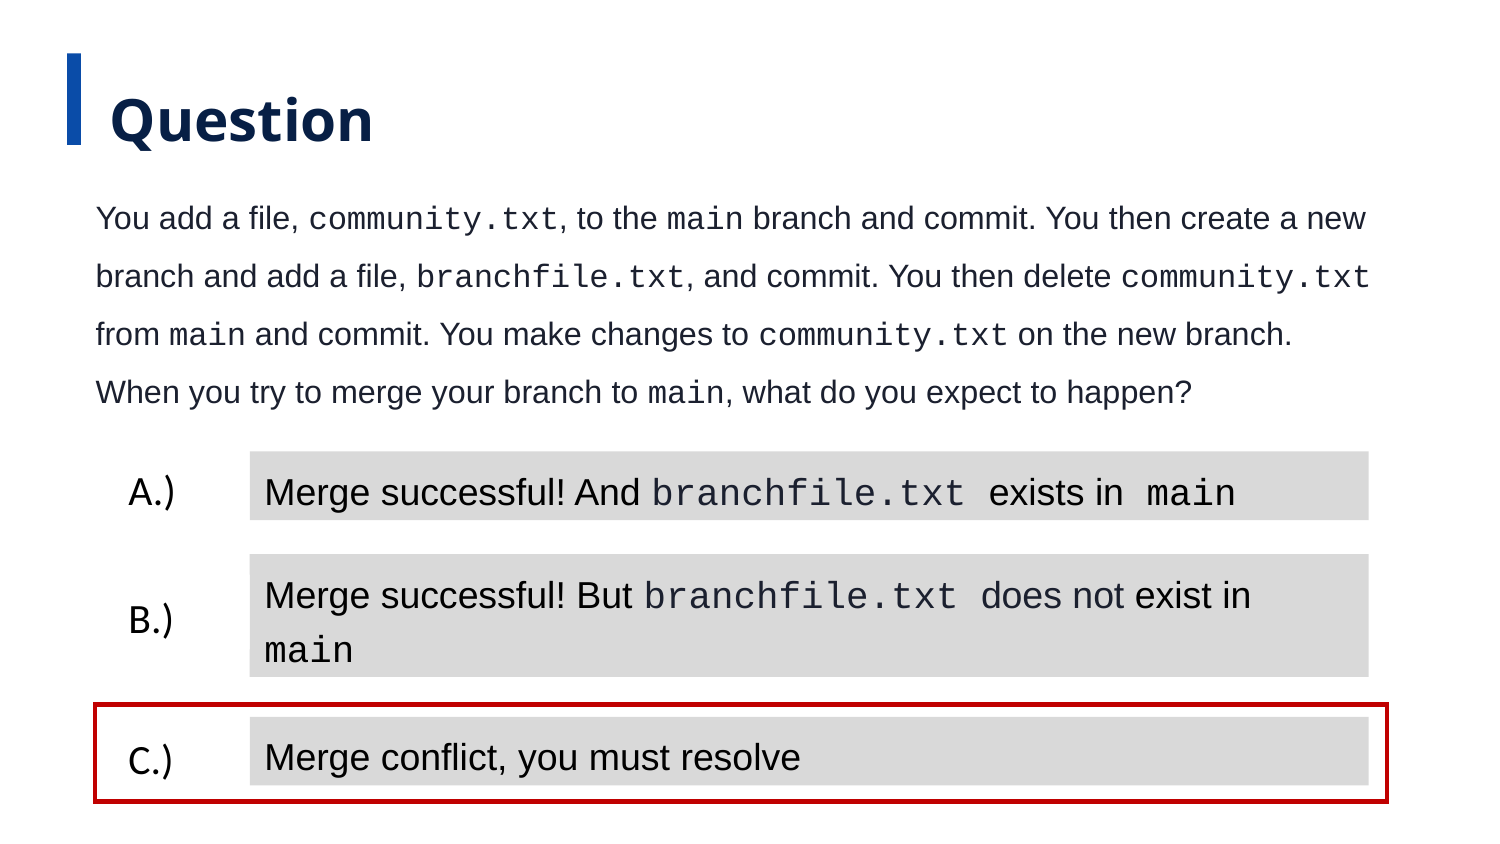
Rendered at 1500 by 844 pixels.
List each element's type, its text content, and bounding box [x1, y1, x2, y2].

text_box A.) [113, 446, 250, 522]
text_box You add a file, community.txt, to the main branch and commit. You then create a new branch and add a file, branchfile.txt, and commit. You then delete community.txt from main and commit. You make changes to community.txt on the new branch. When you try to merge your branch to main, what do you expect to happen? [80, 170, 1387, 418]
text_box Merge conflict, you must resolve [250, 716, 1369, 786]
text_box Question [95, 26, 1206, 161]
text_box [66, 52, 82, 146]
text_box B.) [113, 574, 250, 650]
text_box C.) [113, 715, 250, 791]
text_box [94, 704, 1387, 802]
text_box Merge successful! But branchfile.txt does not exist in main [249, 554, 1369, 677]
text_box Merge successful! And branchfile.txt exists in main [250, 451, 1369, 521]
